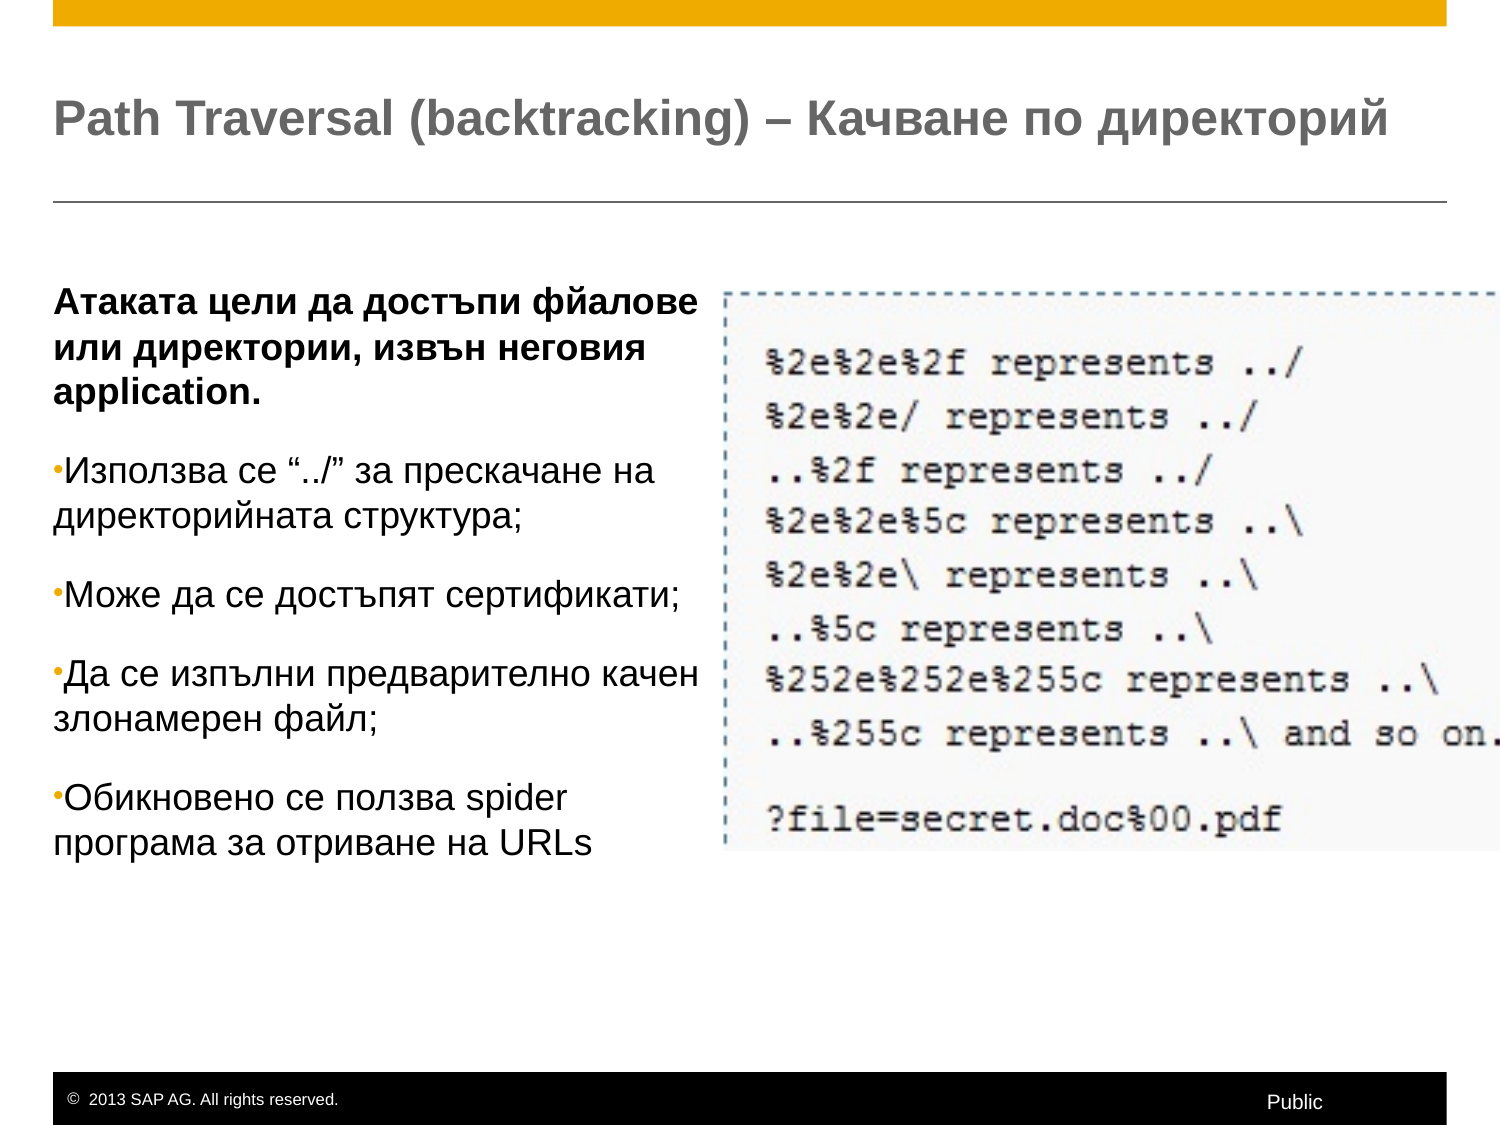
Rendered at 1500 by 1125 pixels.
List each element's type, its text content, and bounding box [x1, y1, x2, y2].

list Атаката цели да достъпи фйалове или директории, извън неговия application. Използва се “../” за прескачане на директорийната структура; Може да се достъпят сертификати; Да се изпълни предварително качен злонамерен файл; Обикновено се ползва spider програма за отриване на URLs [53, 277, 737, 998]
title Path Traversal (backtracking) – Качване по директорий [53, 53, 1447, 178]
picture [721, 290, 1500, 851]
